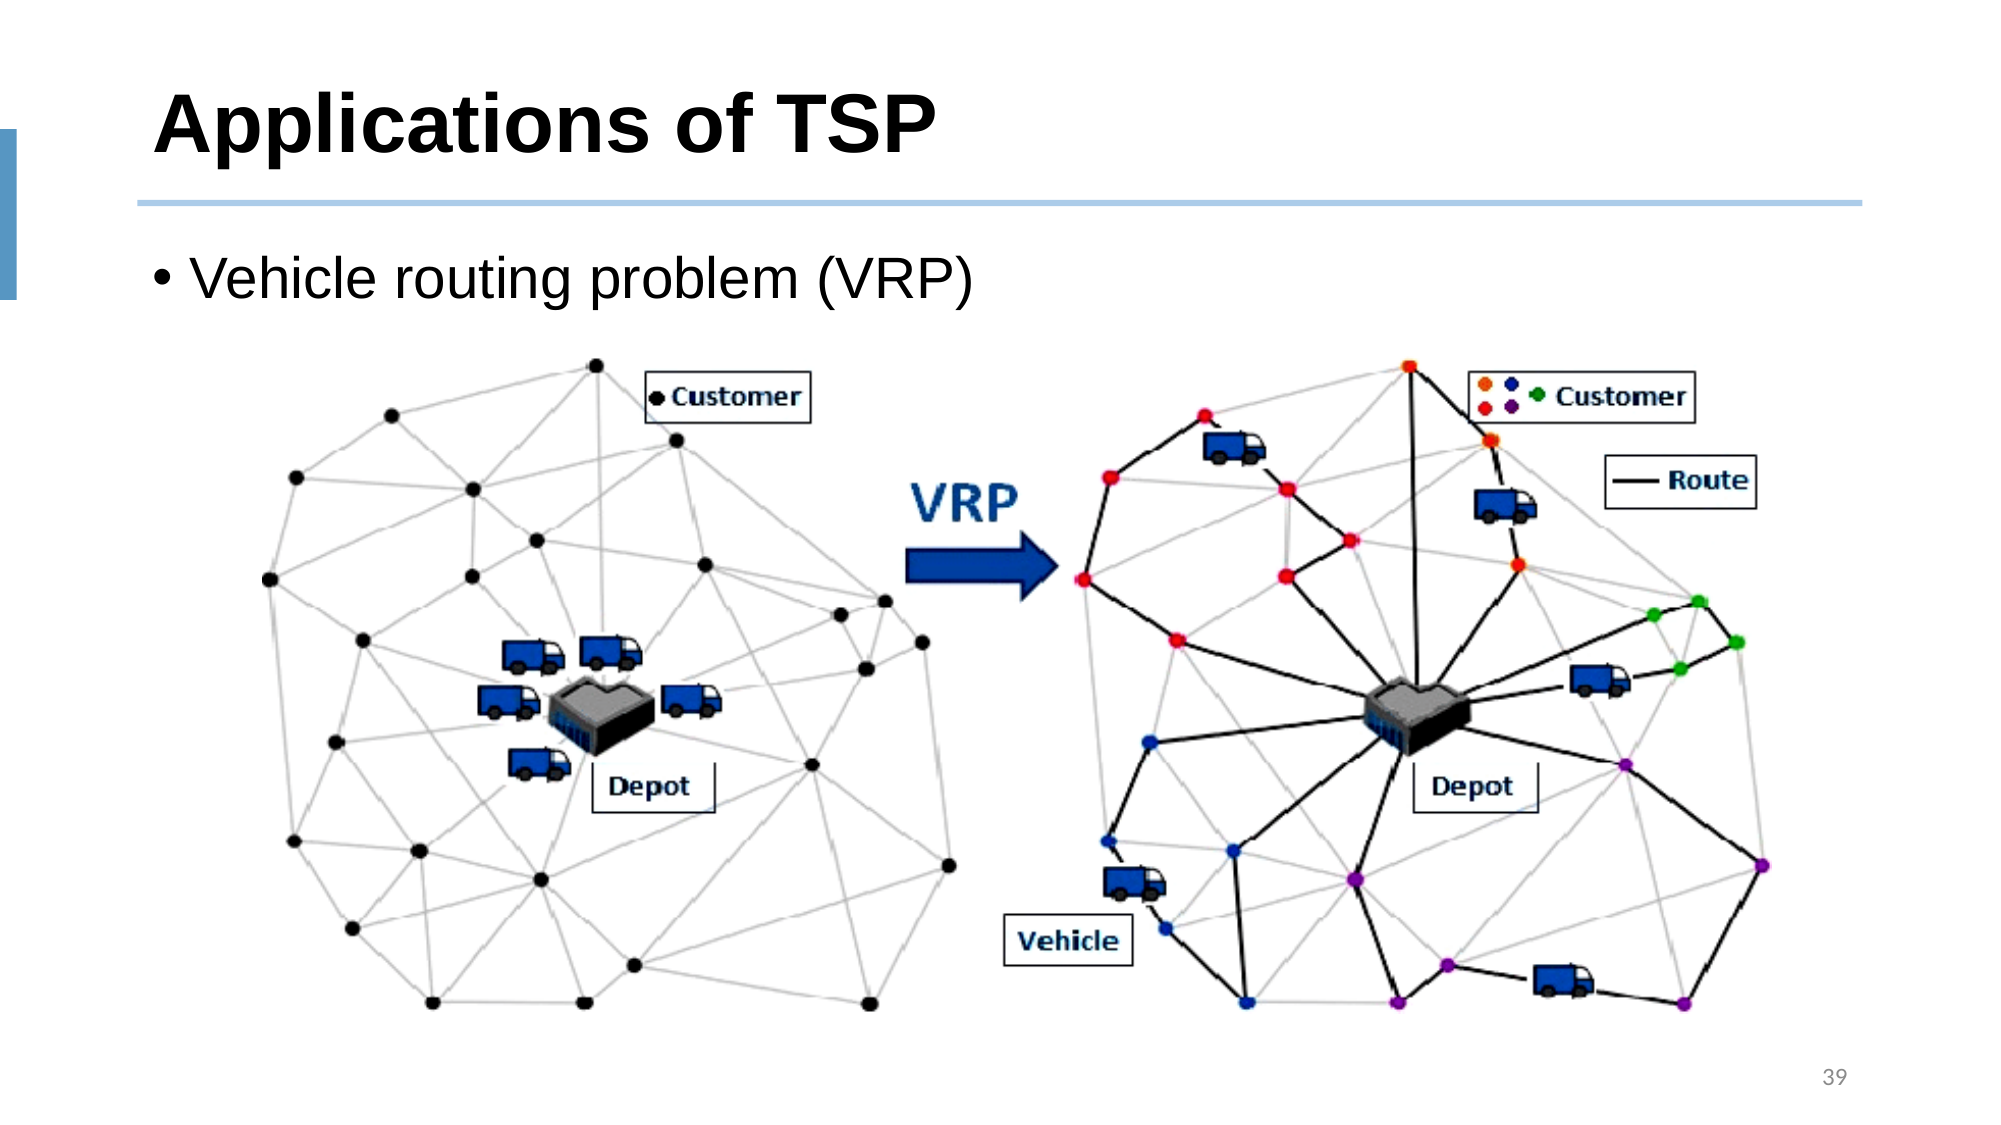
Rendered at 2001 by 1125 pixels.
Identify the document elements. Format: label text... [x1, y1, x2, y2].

slide_number 39 [1512, 1045, 1863, 1106]
title Applications of TSP [137, 42, 1863, 208]
picture [262, 353, 1772, 1014]
list Vehicle routing problem (VRP) [137, 240, 1863, 1014]
